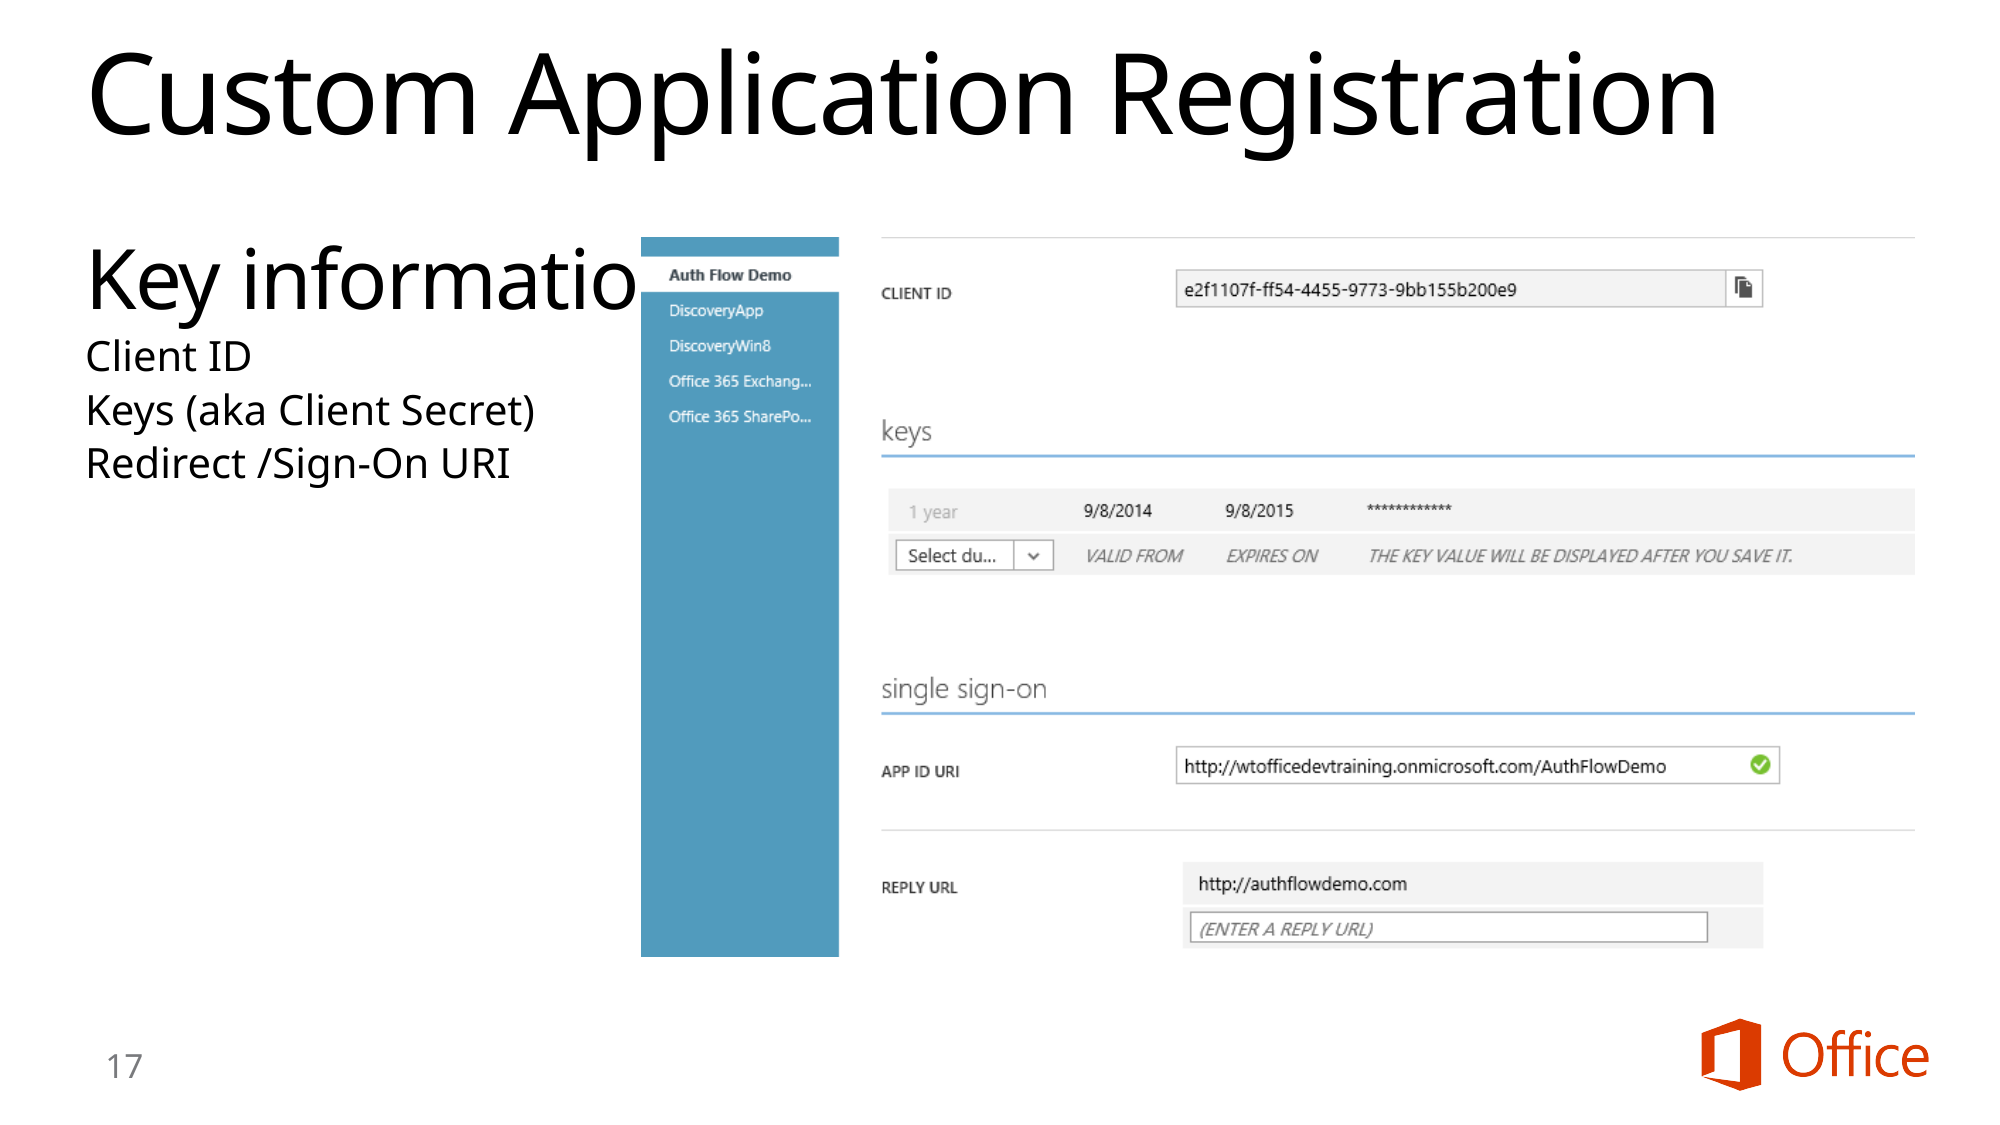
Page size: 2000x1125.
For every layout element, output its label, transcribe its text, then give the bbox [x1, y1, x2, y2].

list Key information Client ID Keys (aka Client Secret) Redirect /Sign-On URI [85, 237, 641, 562]
title Custom Application Registration [85, 37, 1914, 161]
picture [641, 237, 1915, 958]
picture [1670, 987, 1960, 1122]
slide_number 17 [85, 1049, 178, 1086]
